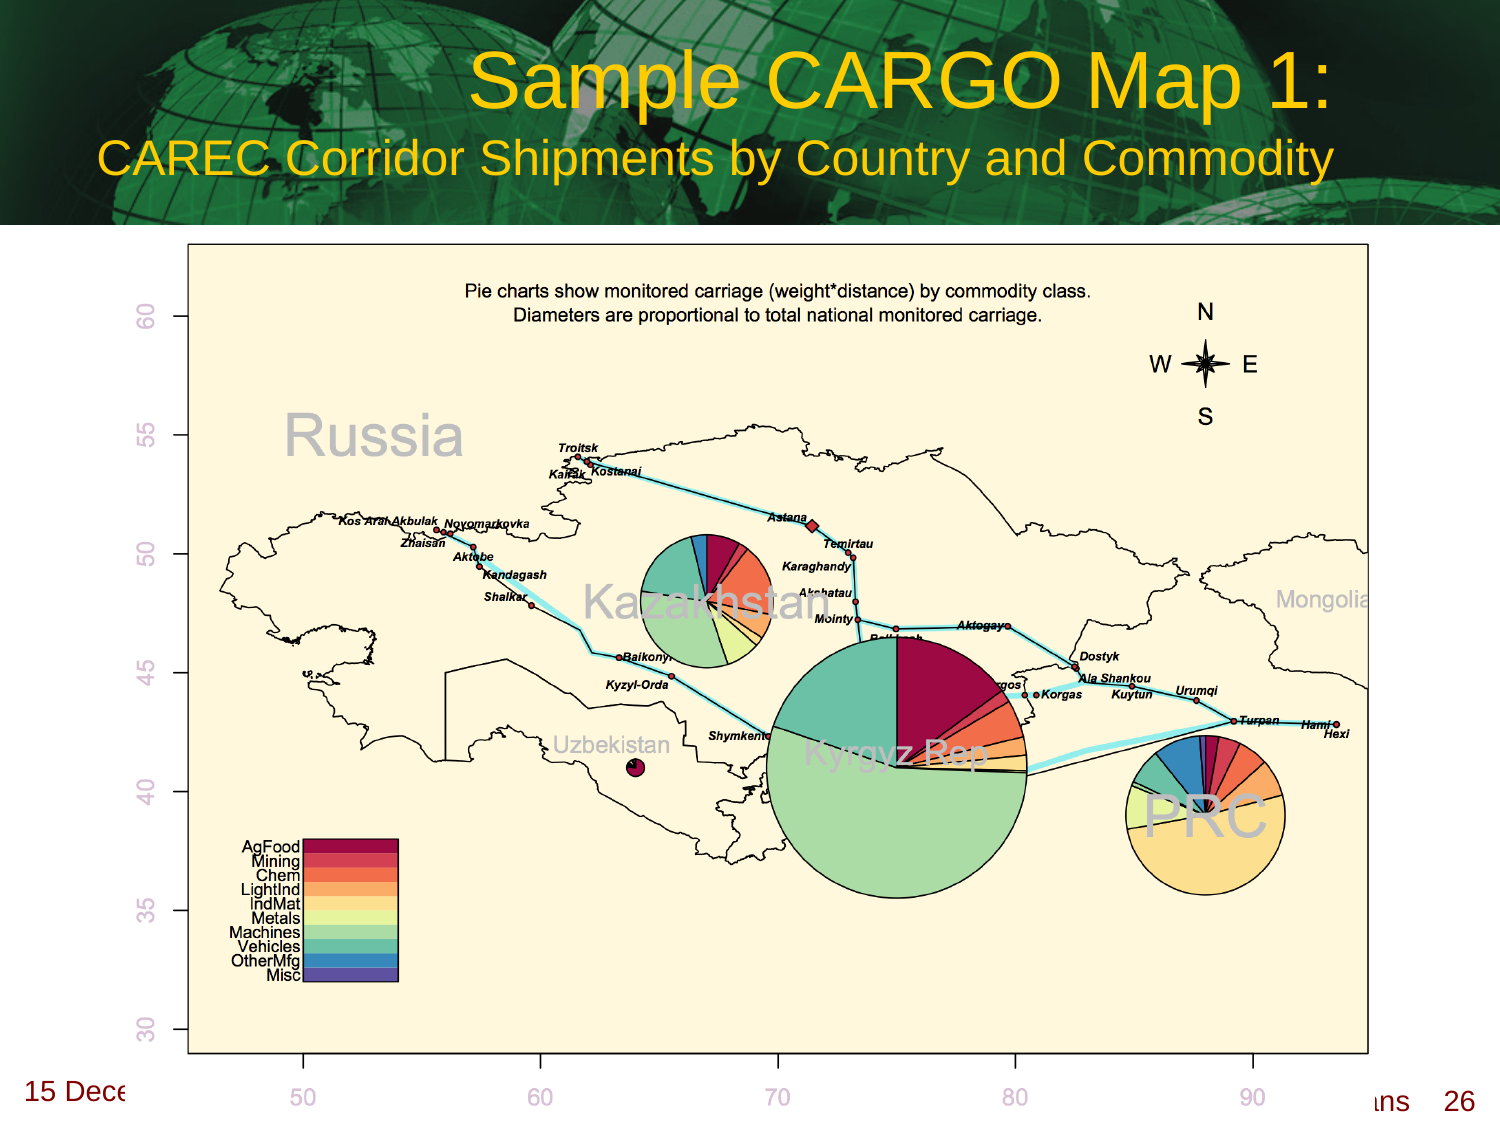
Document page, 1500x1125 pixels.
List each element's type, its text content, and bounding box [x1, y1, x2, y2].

title Sample CARGO Map 1: CAREC Corridor Shipments by Country and Commodity [26, 12, 1350, 201]
picture [124, 237, 1376, 1113]
picture [0, 0, 1500, 225]
